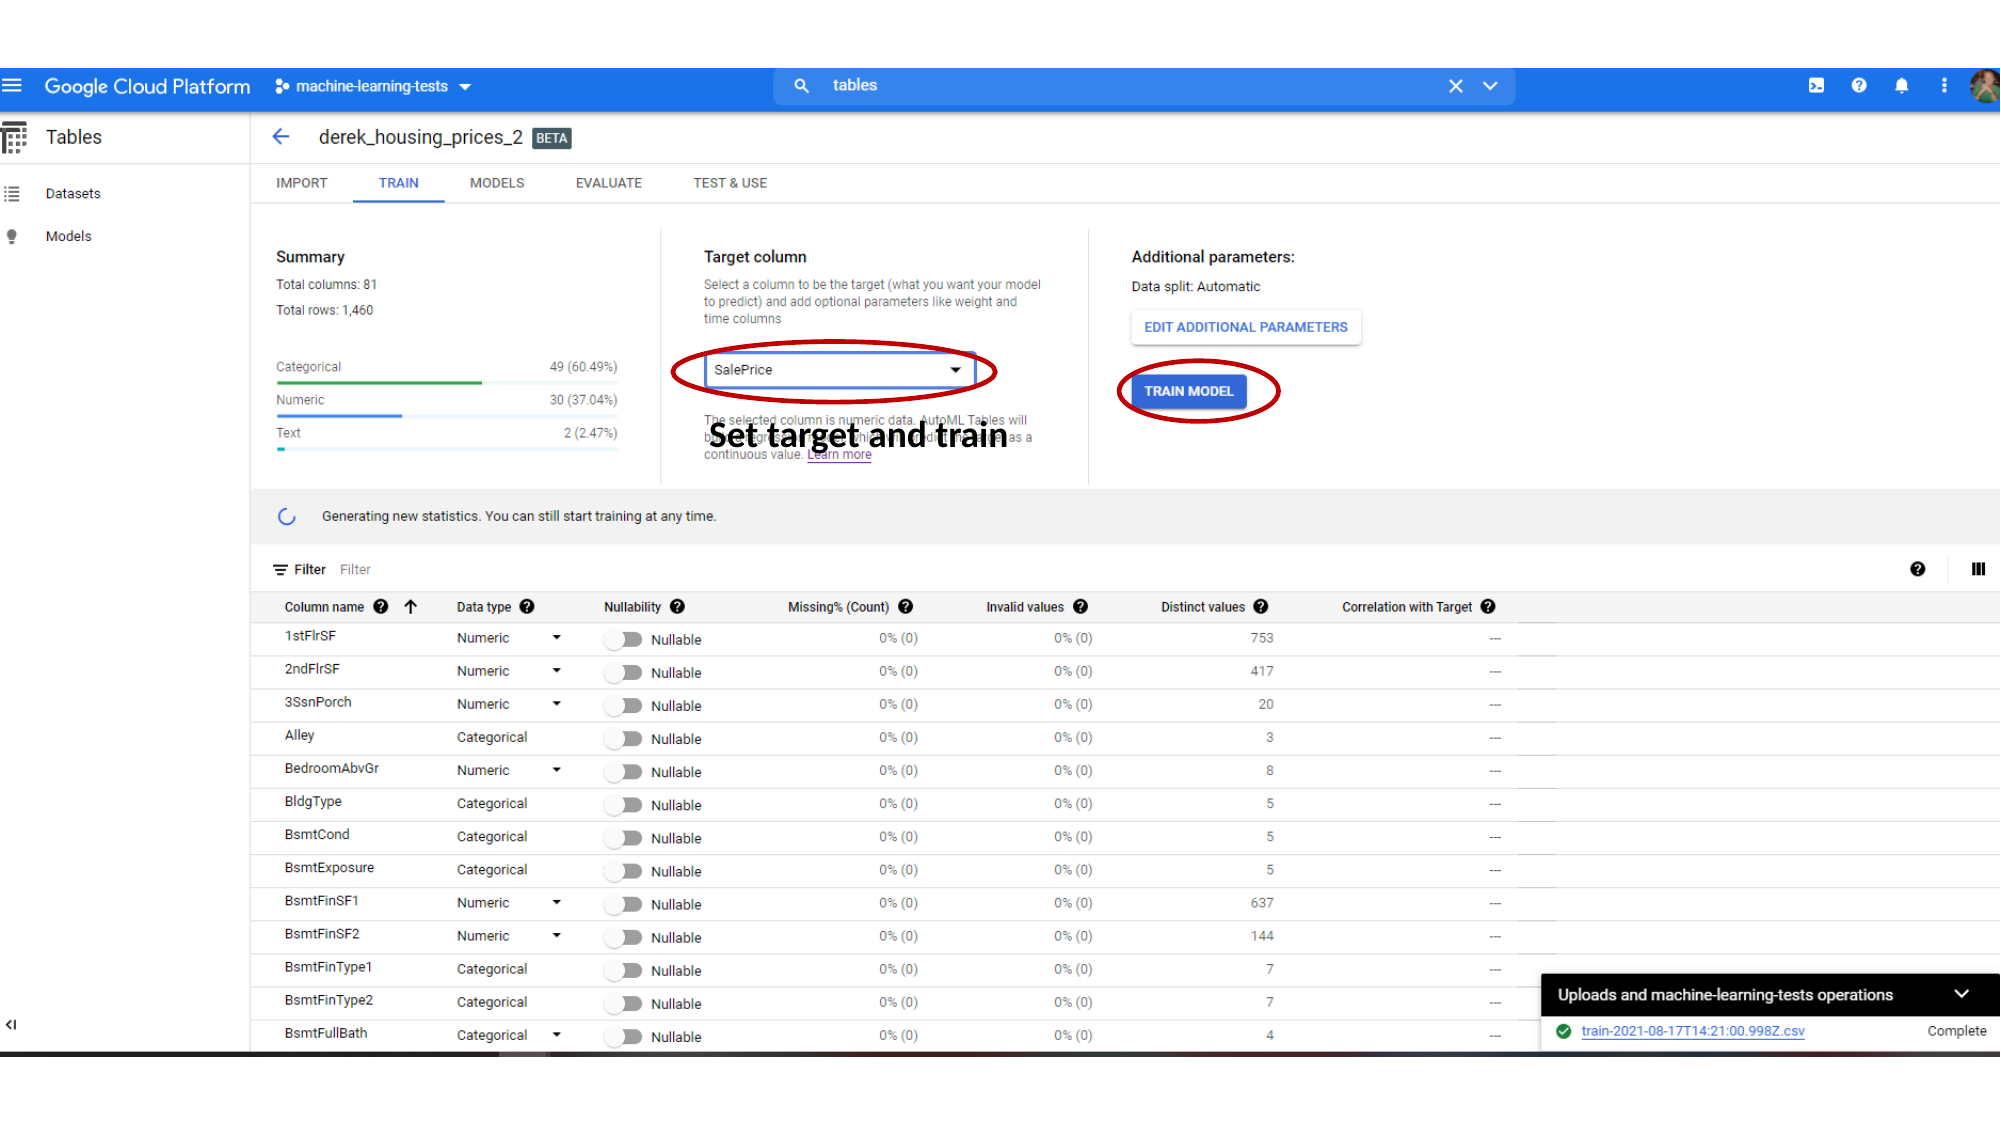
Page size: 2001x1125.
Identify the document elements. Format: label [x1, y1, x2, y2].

picture [0, 68, 2000, 1057]
